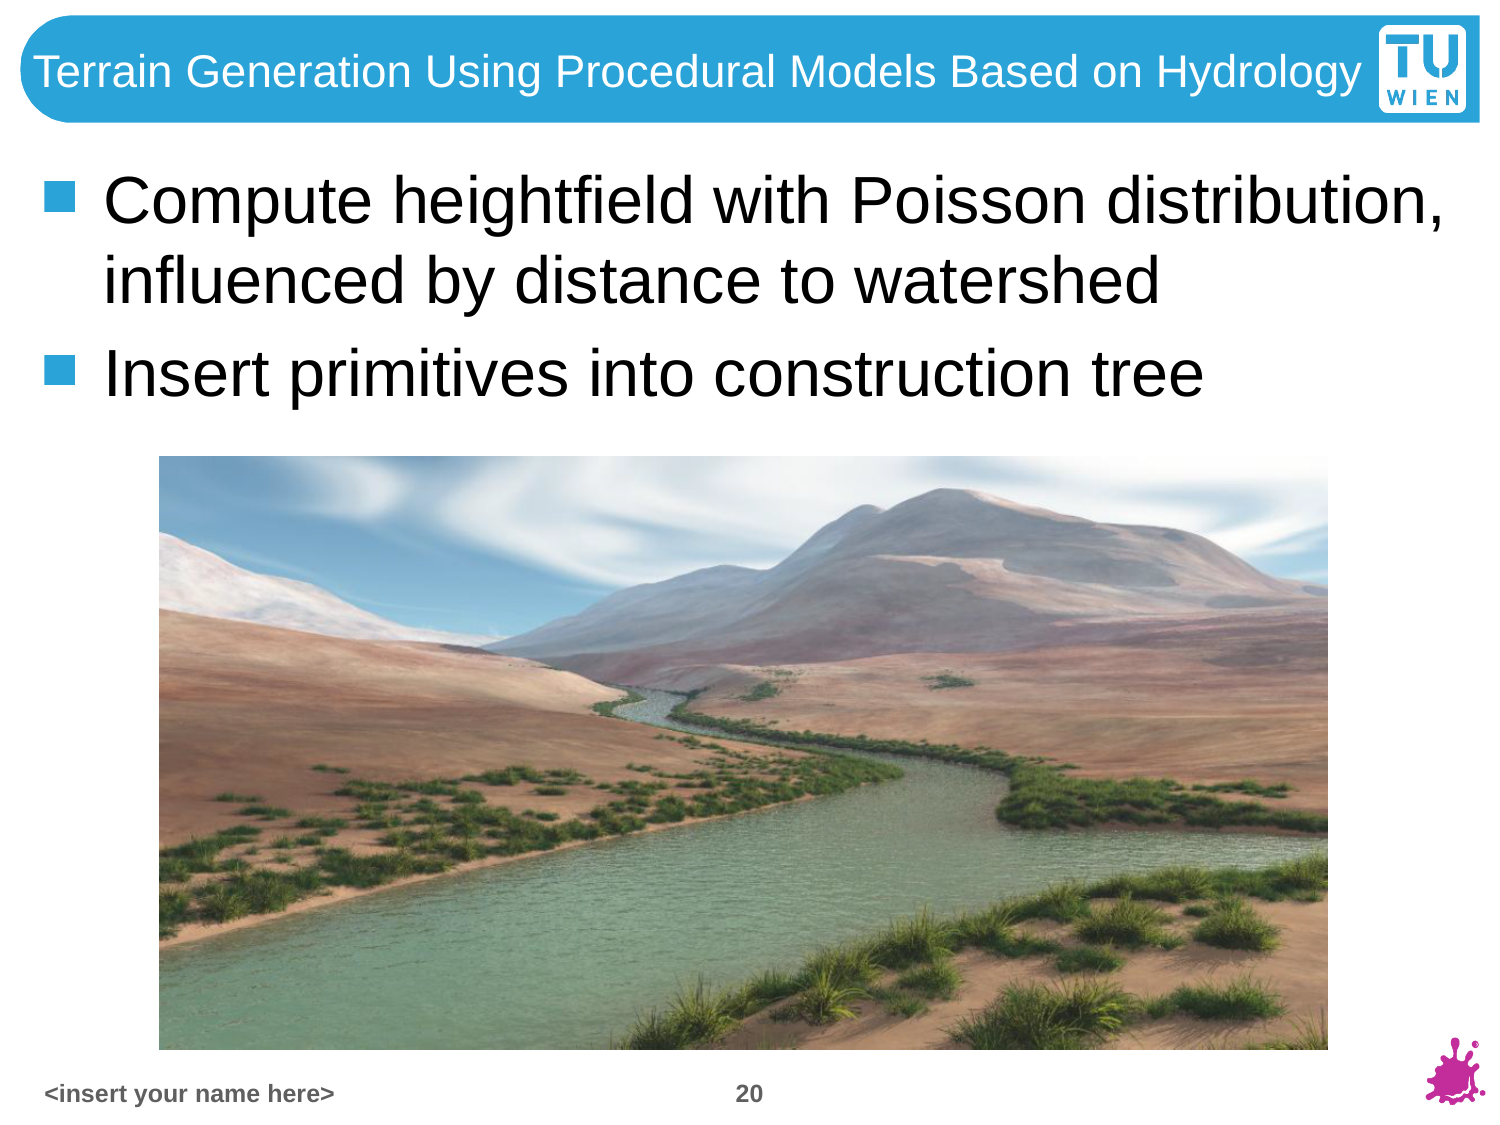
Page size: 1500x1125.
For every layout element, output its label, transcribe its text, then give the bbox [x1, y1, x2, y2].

slide_number 20 [660, 1067, 839, 1118]
picture [159, 455, 1328, 1050]
list Compute heightfield with Poisson distribution, influenced by distance to watershed Insert primitives into construction tree [29, 148, 1483, 1048]
footer <insert your name here> [29, 1067, 632, 1118]
title Terrain Generation Using Procedural Models Based on Hydrology [17, 6, 1400, 132]
picture [1400, 25, 1466, 113]
